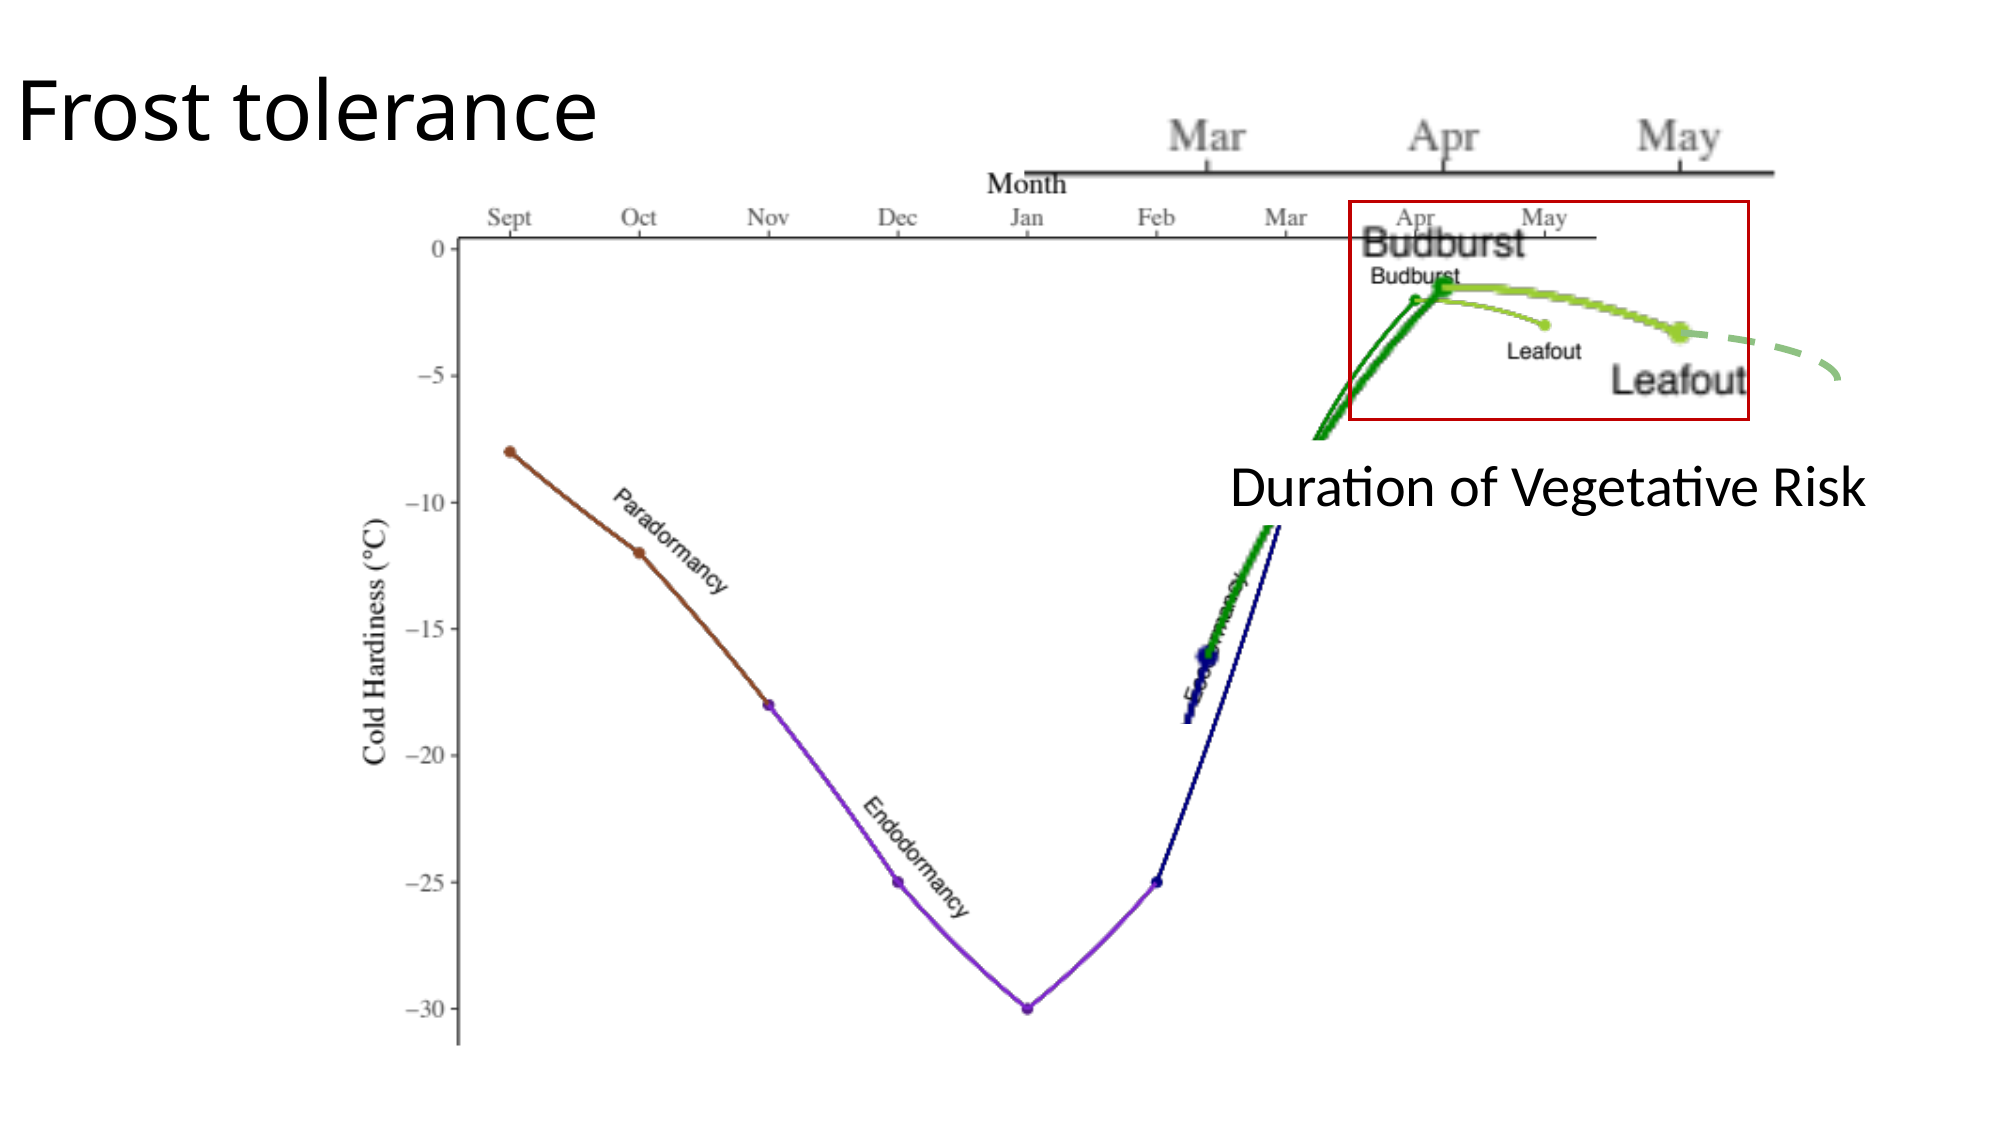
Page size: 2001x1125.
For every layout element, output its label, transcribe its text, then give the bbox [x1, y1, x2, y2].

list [350, 158, 1609, 1058]
title Frost tolerance [0, 5, 1725, 223]
picture [1024, 28, 1797, 724]
text_box [1797, 352, 1839, 381]
text_box Duration of Vegetative Risk [1797, 440, 1959, 526]
